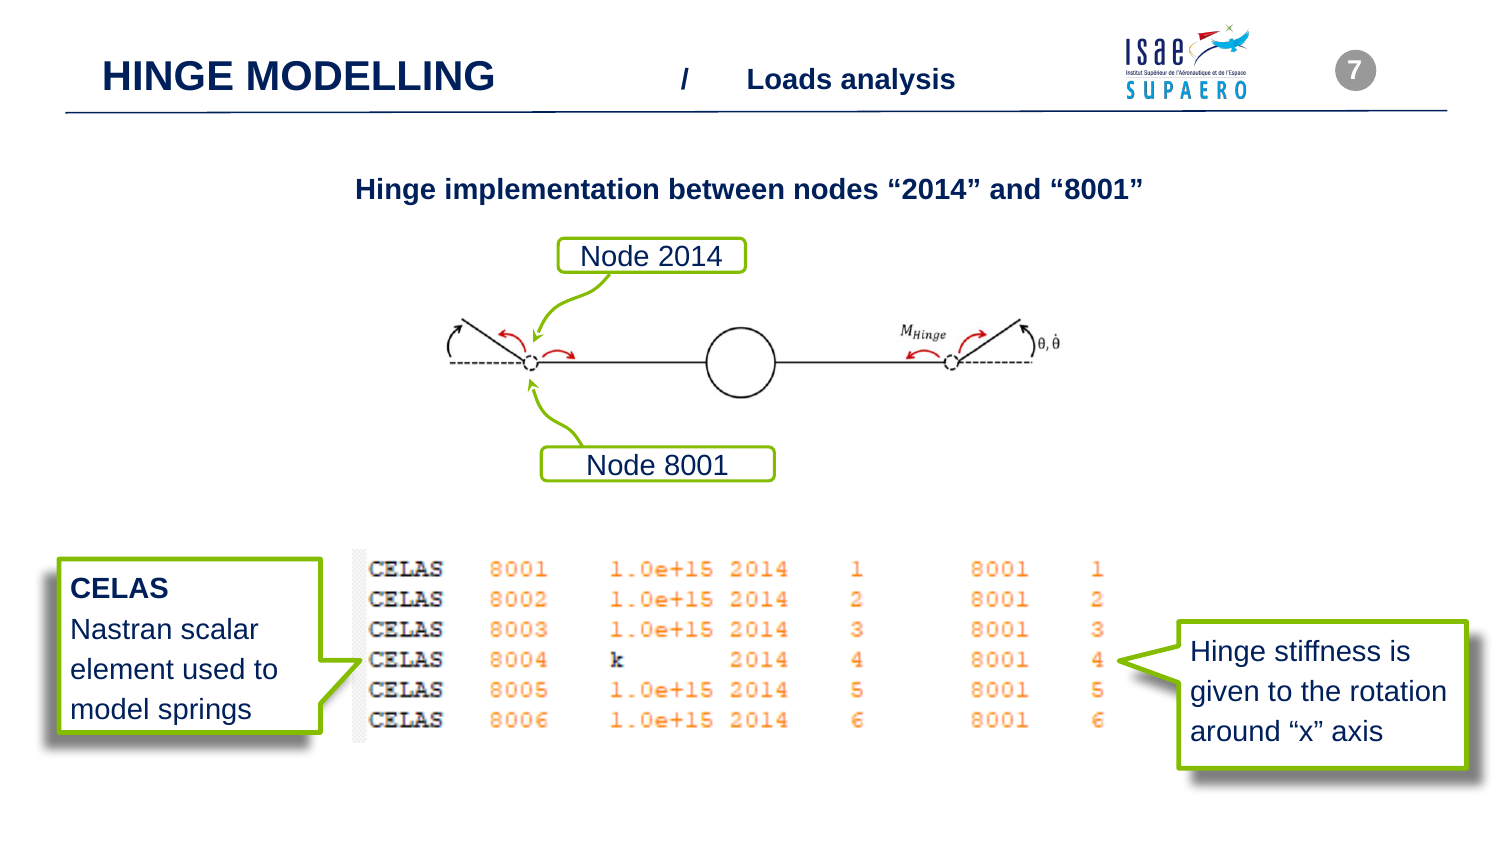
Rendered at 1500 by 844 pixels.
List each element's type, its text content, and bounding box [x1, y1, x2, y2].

text_box Hinge stiffness is given to the rotation around “x” axis [1127, 621, 1467, 769]
text_box [543, 412, 583, 447]
text_box CELAS Nastran scalar element used to model springs [58, 559, 347, 733]
picture [1126, 24, 1249, 99]
slide_number 7 [1347, 52, 1396, 99]
picture [1239, 84, 1243, 96]
text_box Hinge implementation between nodes “2014” and “8001” [308, 136, 1192, 239]
text_box Node 8001 [541, 446, 775, 481]
text_box [572, 274, 610, 299]
text_box / Loads analysis [665, 35, 1021, 115]
title HINGE MODELLING [101, 43, 665, 107]
text_box Node 2014 [558, 238, 746, 273]
picture [352, 548, 1123, 743]
picture [429, 300, 1071, 404]
